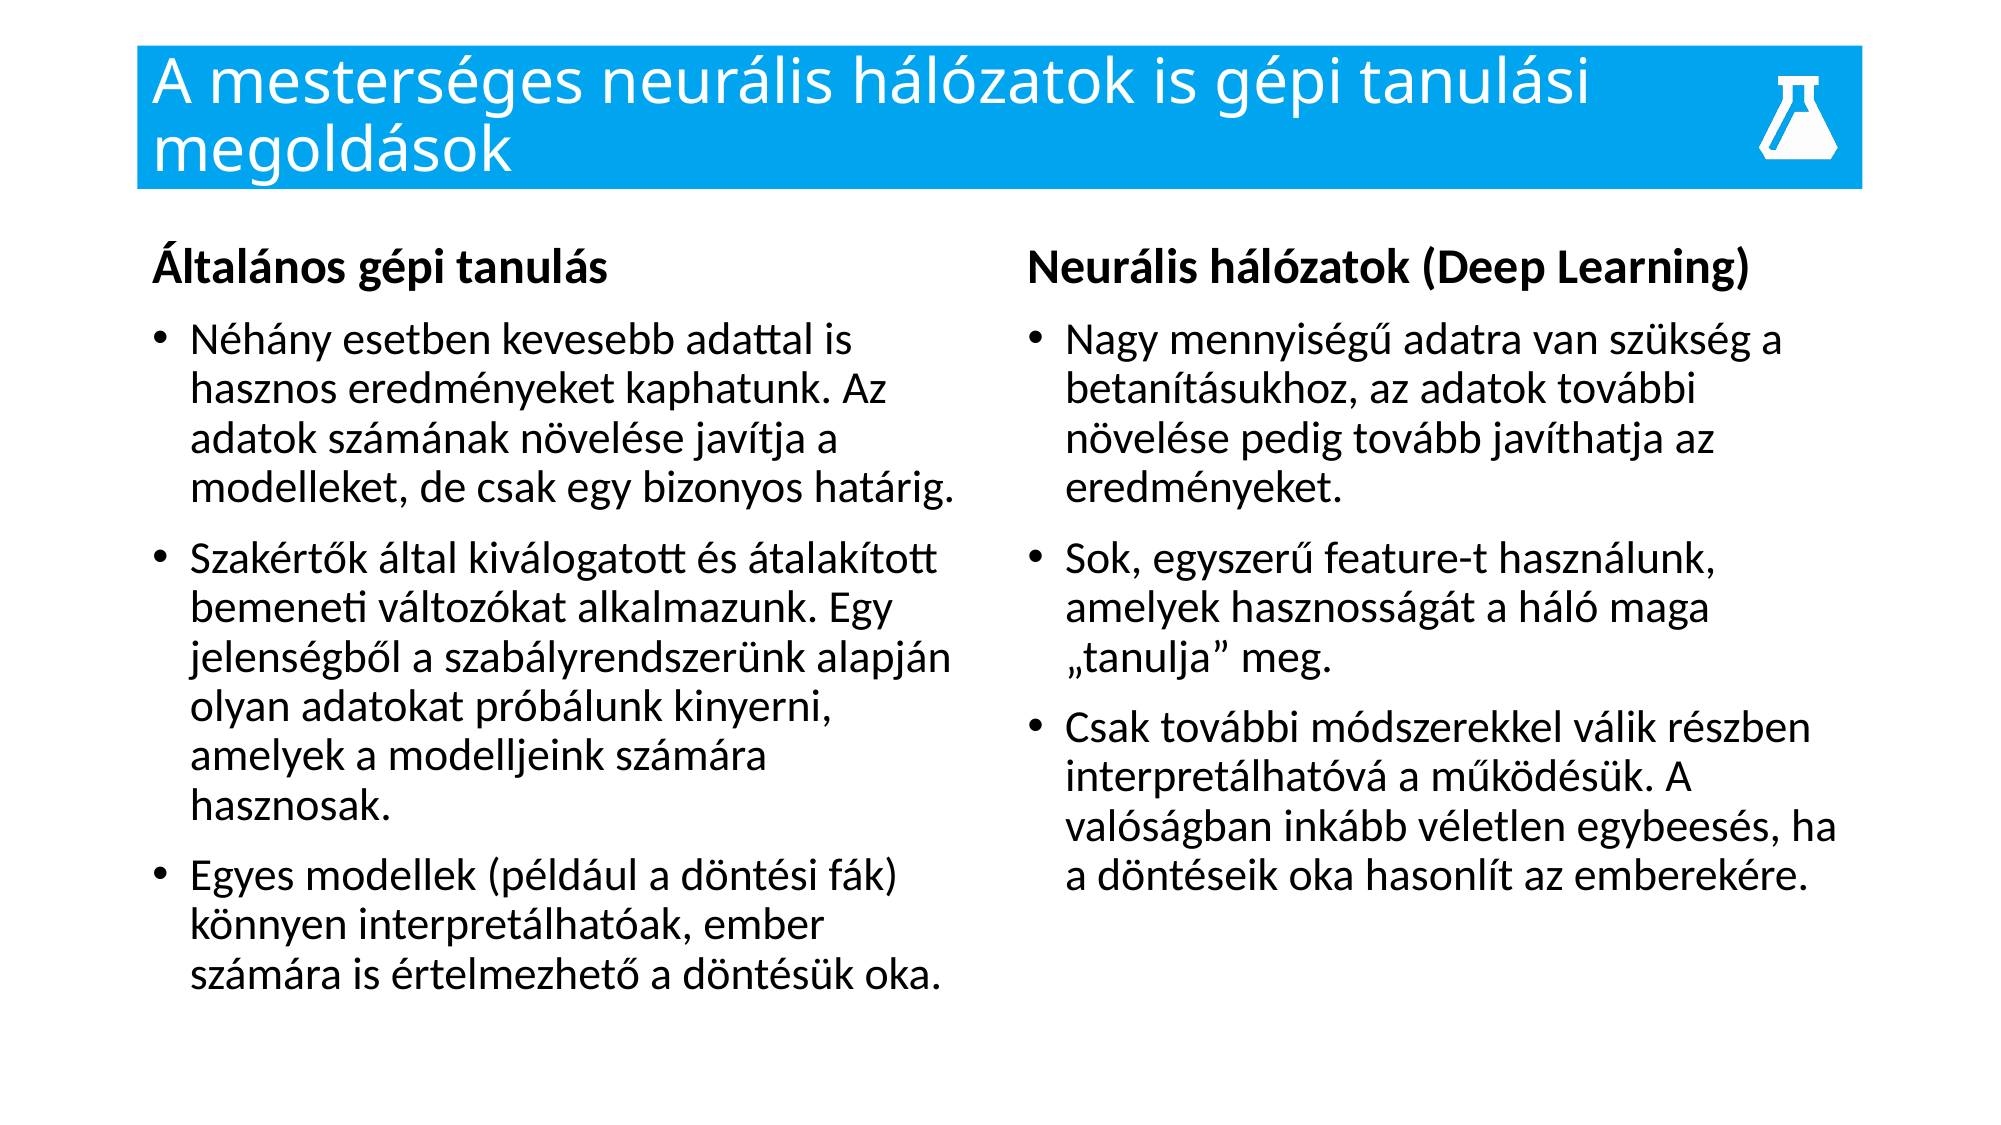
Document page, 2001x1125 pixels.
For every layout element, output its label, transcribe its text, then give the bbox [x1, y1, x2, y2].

picture [1760, 76, 1837, 159]
title A mesterséges neurális hálózatok is gépi tanulási megoldások [137, 45, 1863, 189]
list Neurális hálózatok (Deep Learning) Nagy mennyiségű adatra van szükség a betanításukhoz, az adatok további növelése pedig tovább javíthatja az eredményeket. Sok, egyszerű feature-t használunk, amelyek hasznosságát a háló maga „tanulja” meg. Csak további módszerekkel válik részben interpretálhatóvá a működésük. A valóságban inkább véletlen egybeesés, ha a döntéseik oka hasonlít az emberekére. [1012, 232, 1863, 1014]
list Általános gépi tanulás Néhány esetben kevesebb adattal is hasznos eredményeket kaphatunk. Az adatok számának növelése javítja a modelleket, de csak egy bizonyos határig. Szakértők által kiválogatott és átalakított bemeneti változókat alkalmazunk. Egy jelenségből a szabályrendszerünk alapján olyan adatokat próbálunk kinyerni, amelyek a modelljeink számára hasznosak. Egyes modellek (például a döntési fák) könnyen interpretálhatóak, ember számára is értelmezhető a döntésük oka. [137, 232, 988, 1014]
